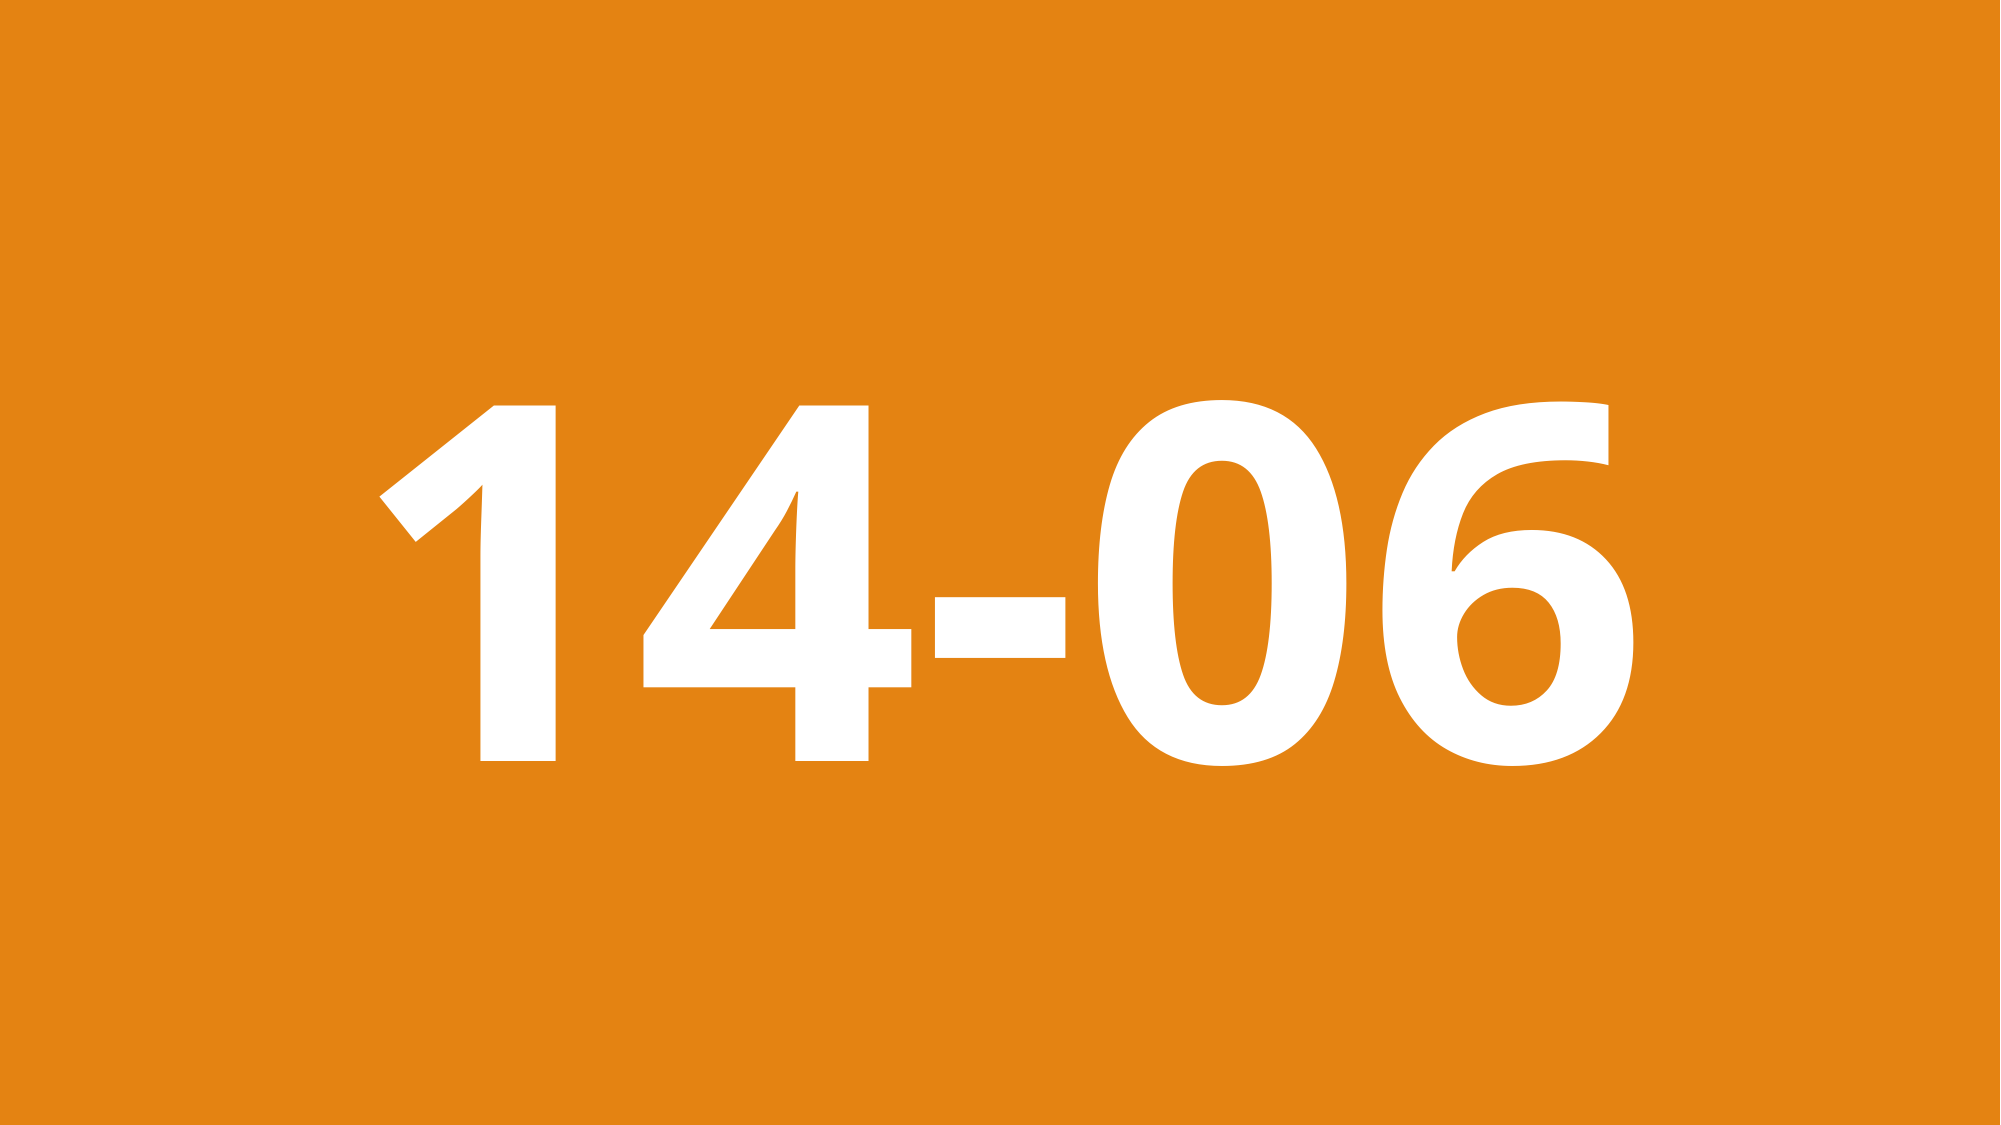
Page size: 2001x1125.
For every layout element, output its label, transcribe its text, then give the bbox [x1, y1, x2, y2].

text_box 14-06 [0, 0, 2000, 1125]
